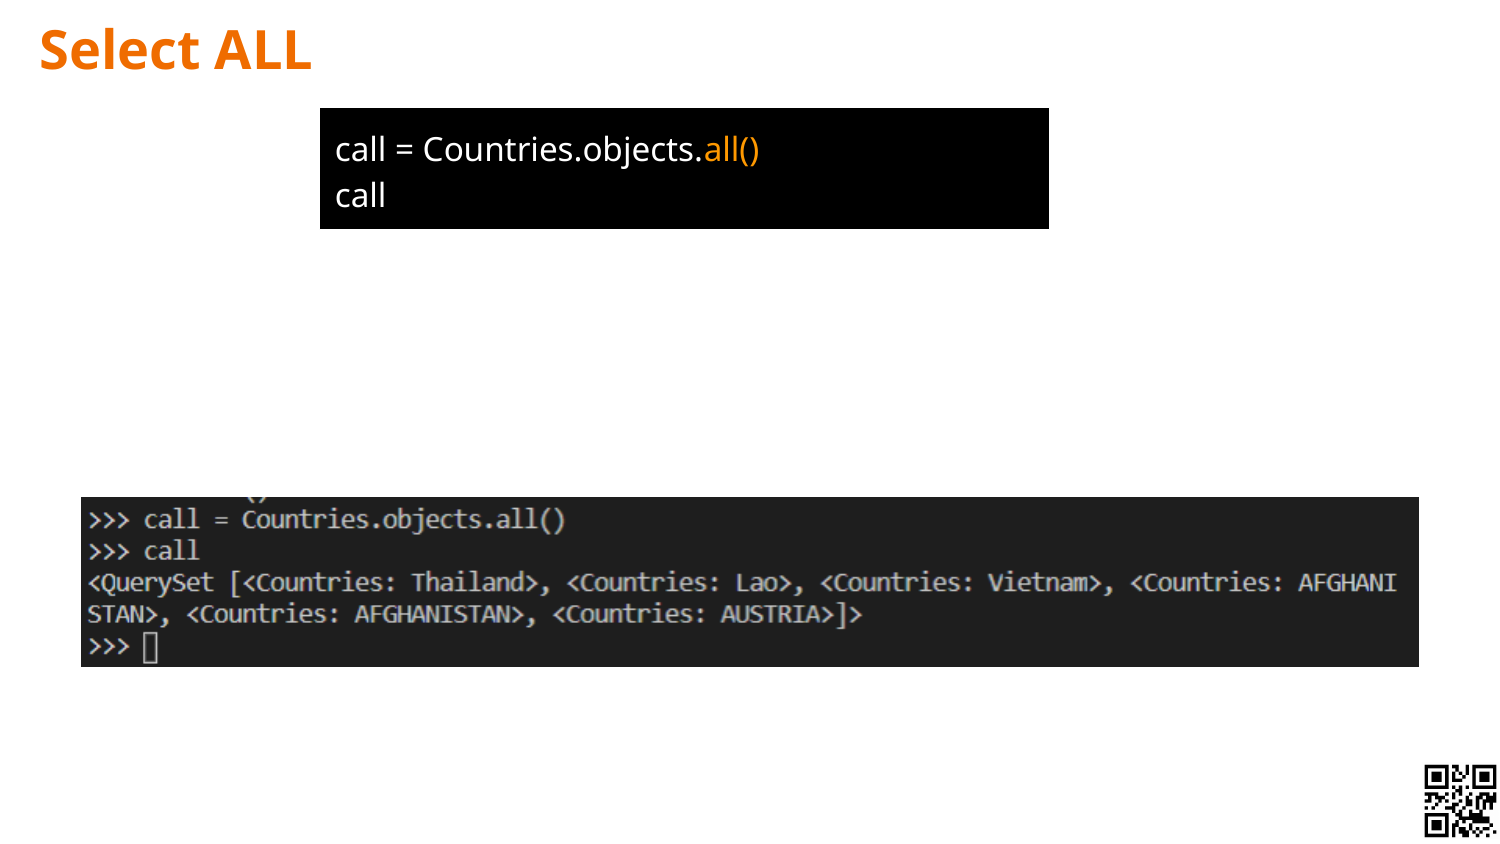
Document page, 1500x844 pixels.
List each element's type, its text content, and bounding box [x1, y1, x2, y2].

text_box call = Countries.objects.all() call [319, 107, 1050, 230]
picture [80, 497, 1419, 667]
picture [1421, 762, 1500, 839]
title Select ALL [24, 0, 1422, 86]
